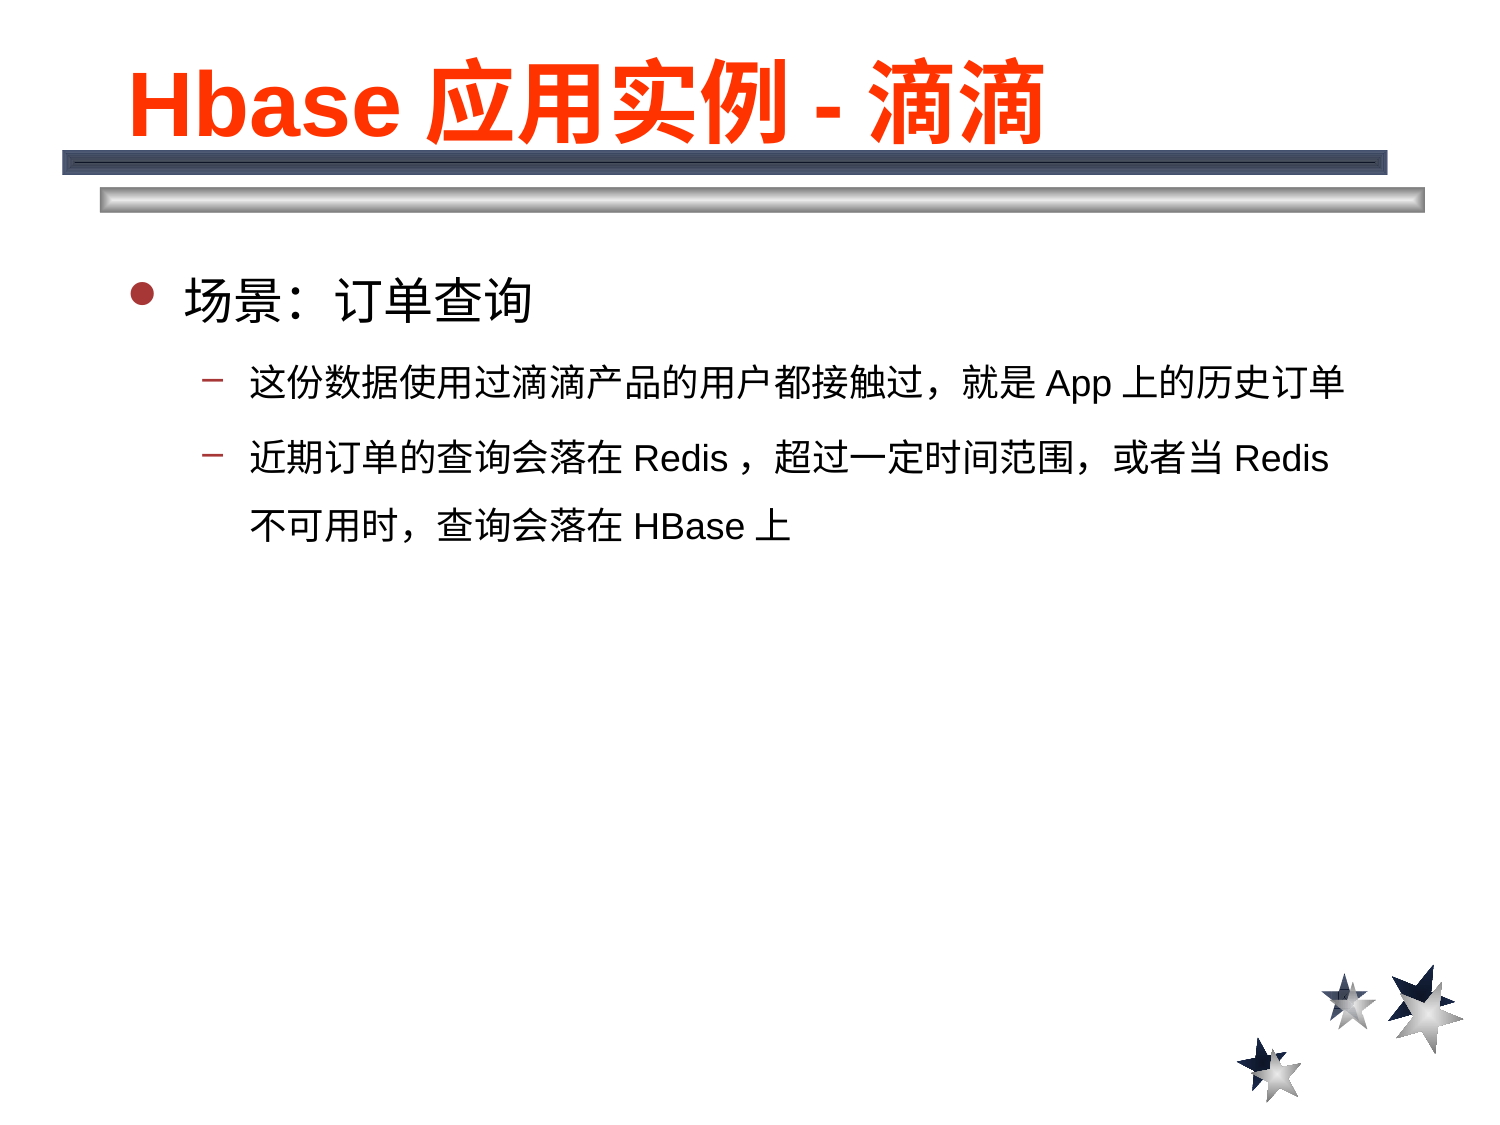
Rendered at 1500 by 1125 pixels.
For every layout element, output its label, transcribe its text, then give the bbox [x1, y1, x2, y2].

text_box Hbase应用实例-滴滴 [112, 24, 1388, 163]
text_box 场景：订单查询 这份数据使用过滴滴产品的用户都接触过，就是App上的历史订单 近期订单的查询会落在Redis，超过一定时间范围，或者当Redis不可用时，查询会落在HBase上 [112, 231, 1388, 1032]
text_box [18, 199, 1457, 315]
